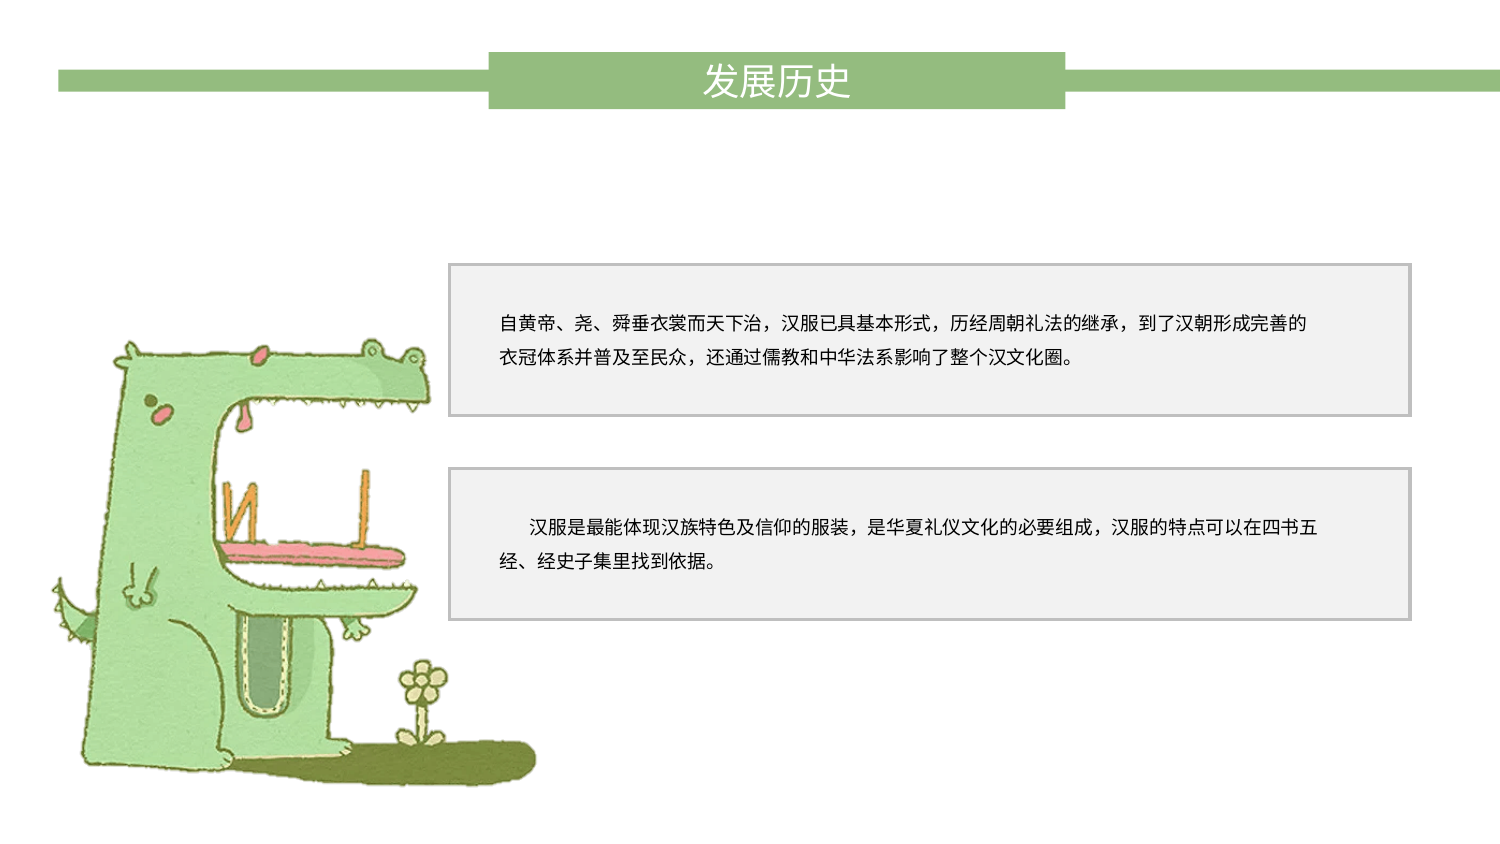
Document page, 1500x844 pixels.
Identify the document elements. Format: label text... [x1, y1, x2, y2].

text_box 汉服是最能体现汉族特色及信仰的服装，是华夏礼仪文化的必要组成，汉服的特点可以在四书五经、经史子集里找到依据。 [565, 499, 1333, 578]
text_box 自黄帝、尧、舜垂衣裳而天下治，汉服已具基本形式，历经周朝礼法的继承，到了汉朝形成完善的衣冠体系并普及至民众，还通过儒教和中华法系影响了整个汉文化圈。 [565, 295, 1333, 374]
text_box 发展历史 [488, 51, 1066, 110]
text_box [1066, 69, 1500, 93]
text_box [565, 467, 1411, 620]
text_box [57, 69, 488, 93]
text_box [449, 264, 1411, 416]
picture [24, 285, 565, 796]
